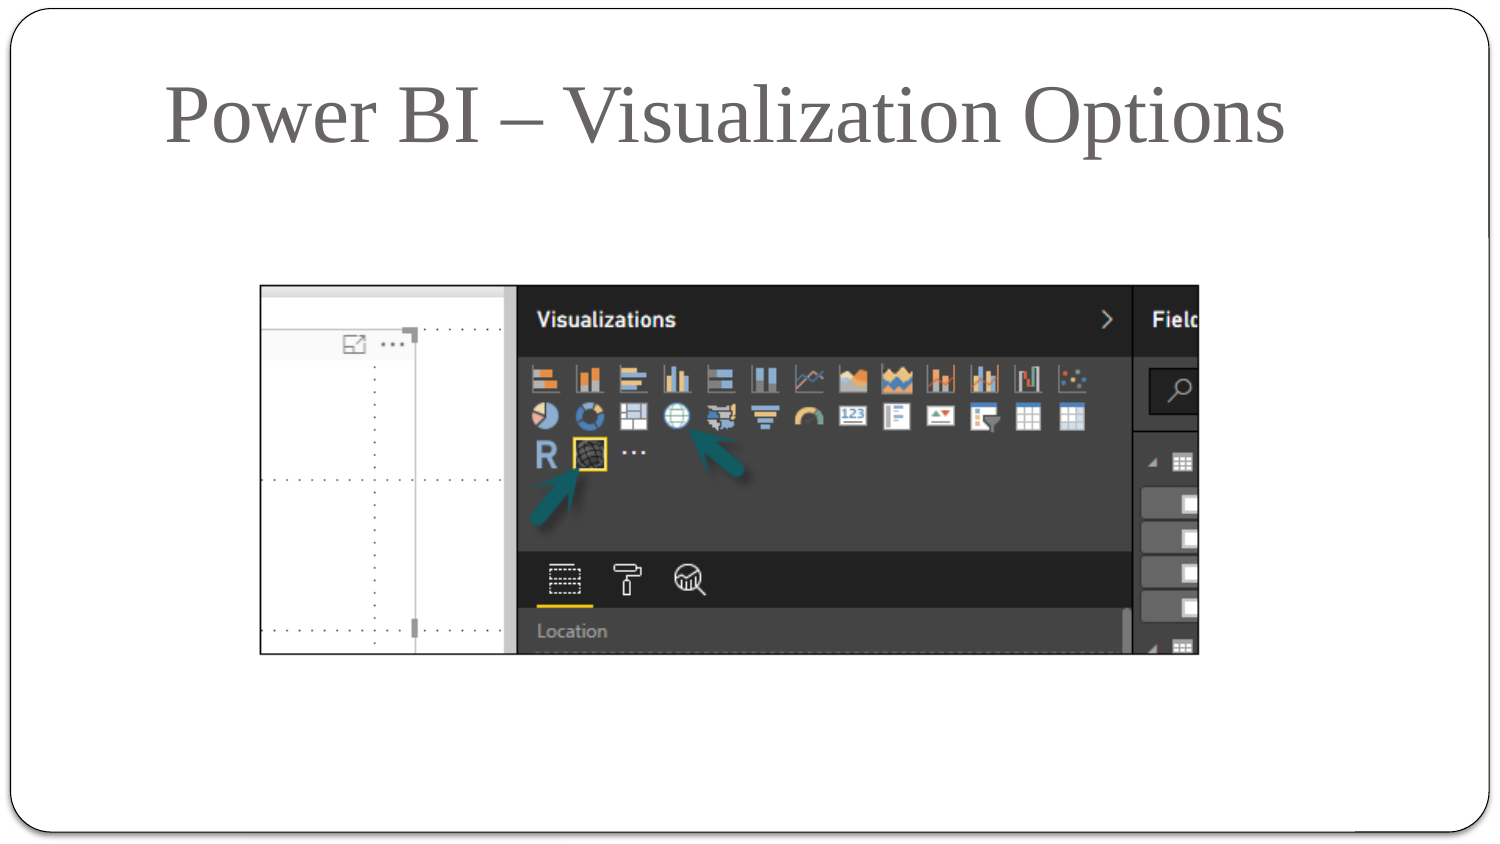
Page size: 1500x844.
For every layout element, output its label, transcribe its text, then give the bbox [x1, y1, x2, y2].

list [249, 271, 1215, 663]
title Power BI – Visualization Options [150, 33, 1425, 175]
